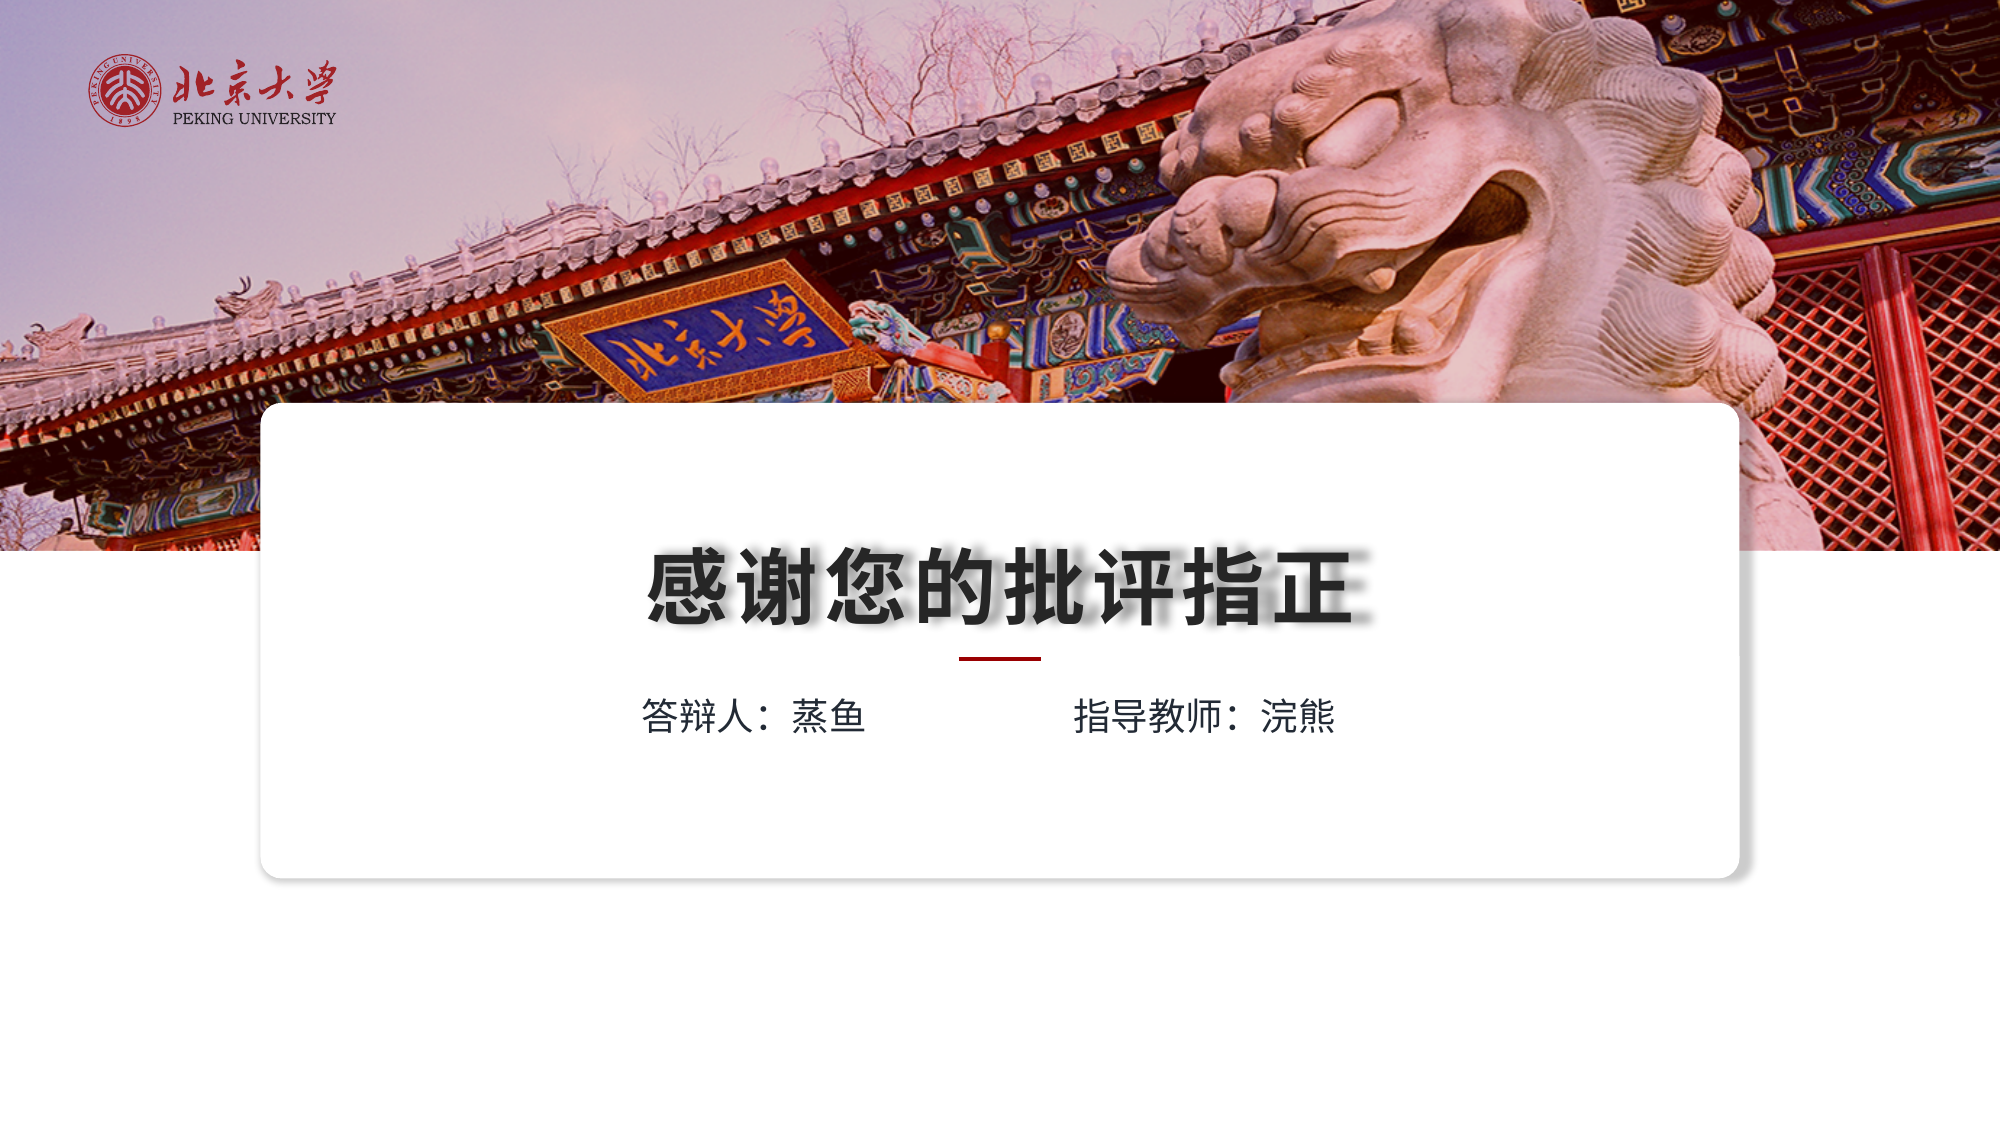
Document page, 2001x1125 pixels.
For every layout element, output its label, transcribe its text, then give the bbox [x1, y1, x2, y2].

text_box [259, 643, 1741, 880]
picture [0, 0, 2000, 551]
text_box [88, 54, 337, 128]
text_box 感谢您的批评指正 [266, 551, 1734, 643]
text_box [627, 685, 1390, 747]
